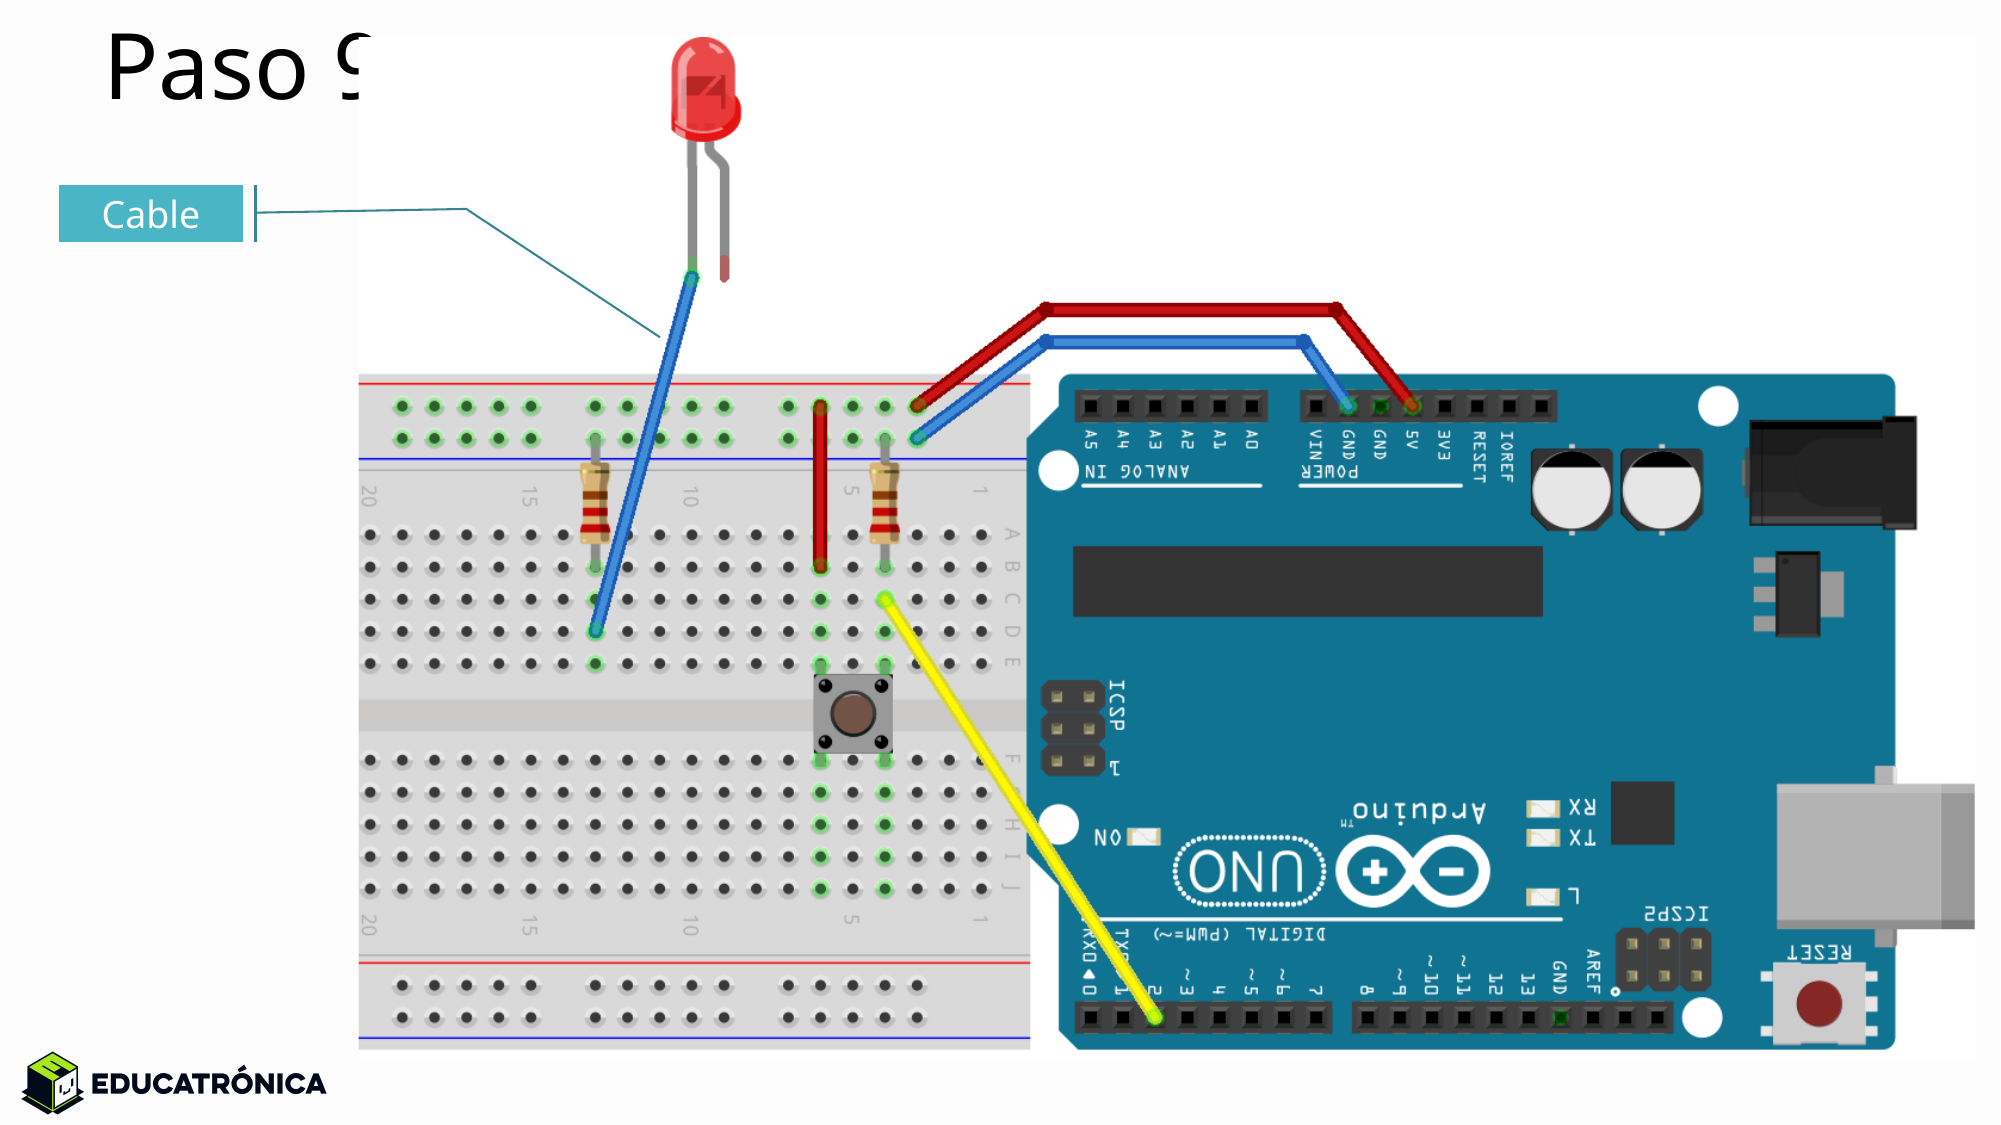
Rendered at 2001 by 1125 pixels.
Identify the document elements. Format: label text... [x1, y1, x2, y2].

text_box Cable [254, 185, 358, 242]
title Paso 9 [88, 7, 1912, 133]
picture [358, 37, 1976, 1060]
text_box Cable [59, 185, 243, 242]
picture [19, 1048, 330, 1118]
